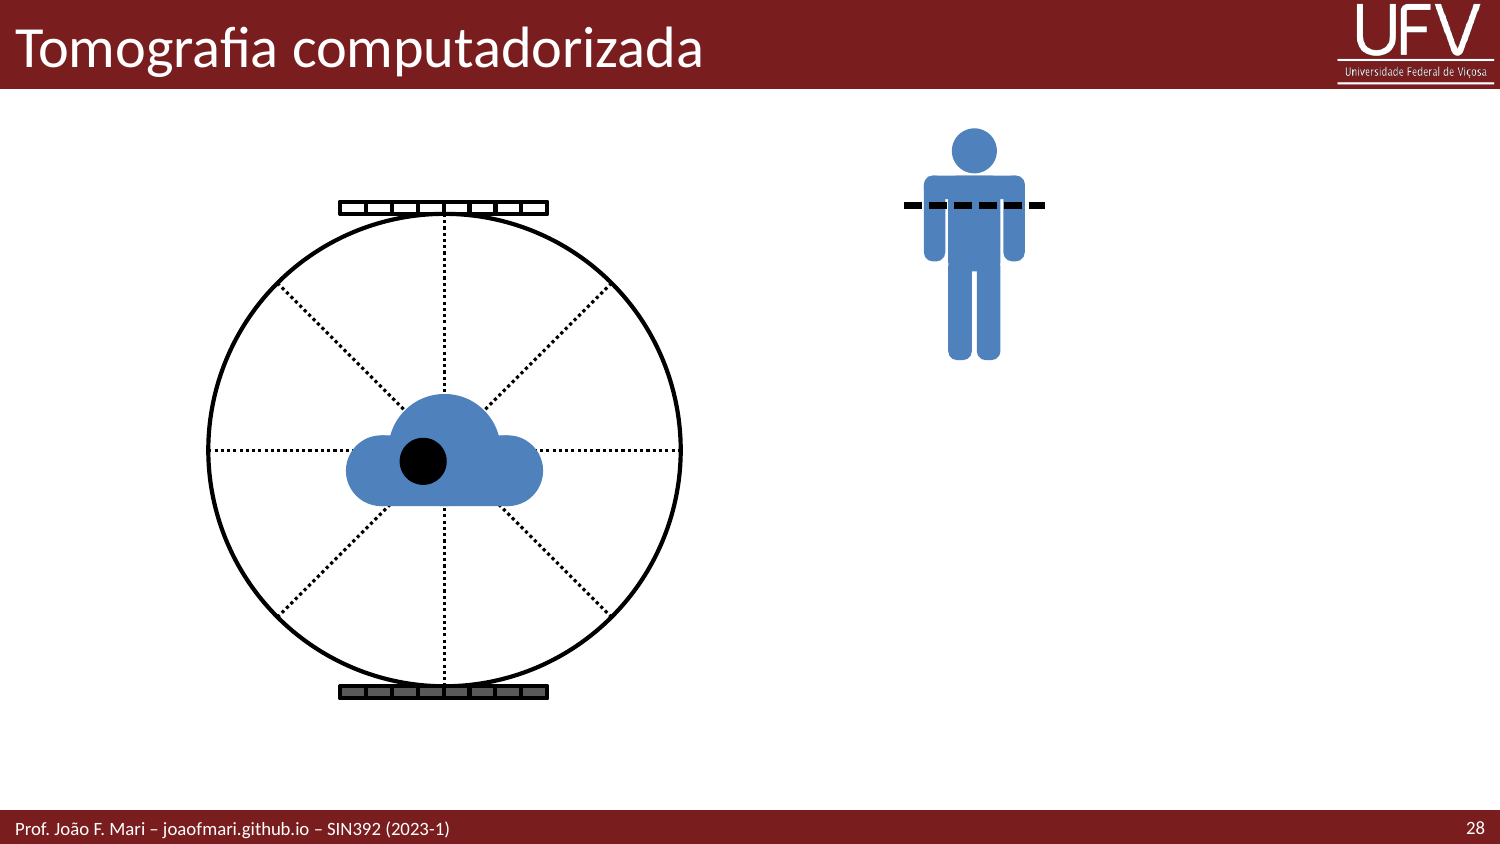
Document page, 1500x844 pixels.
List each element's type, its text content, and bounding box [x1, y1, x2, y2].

list [0, 88, 1500, 812]
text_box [208, 213, 681, 687]
slide_number 28 [1328, 811, 1500, 844]
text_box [340, 201, 548, 215]
footer Prof. João F. Mari – joaofmari.github.io – SIN392 (2023-1) [0, 812, 1034, 844]
title Tomografia computadorizada [0, 0, 1500, 88]
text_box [903, 128, 1046, 361]
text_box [345, 393, 544, 507]
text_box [340, 686, 548, 699]
